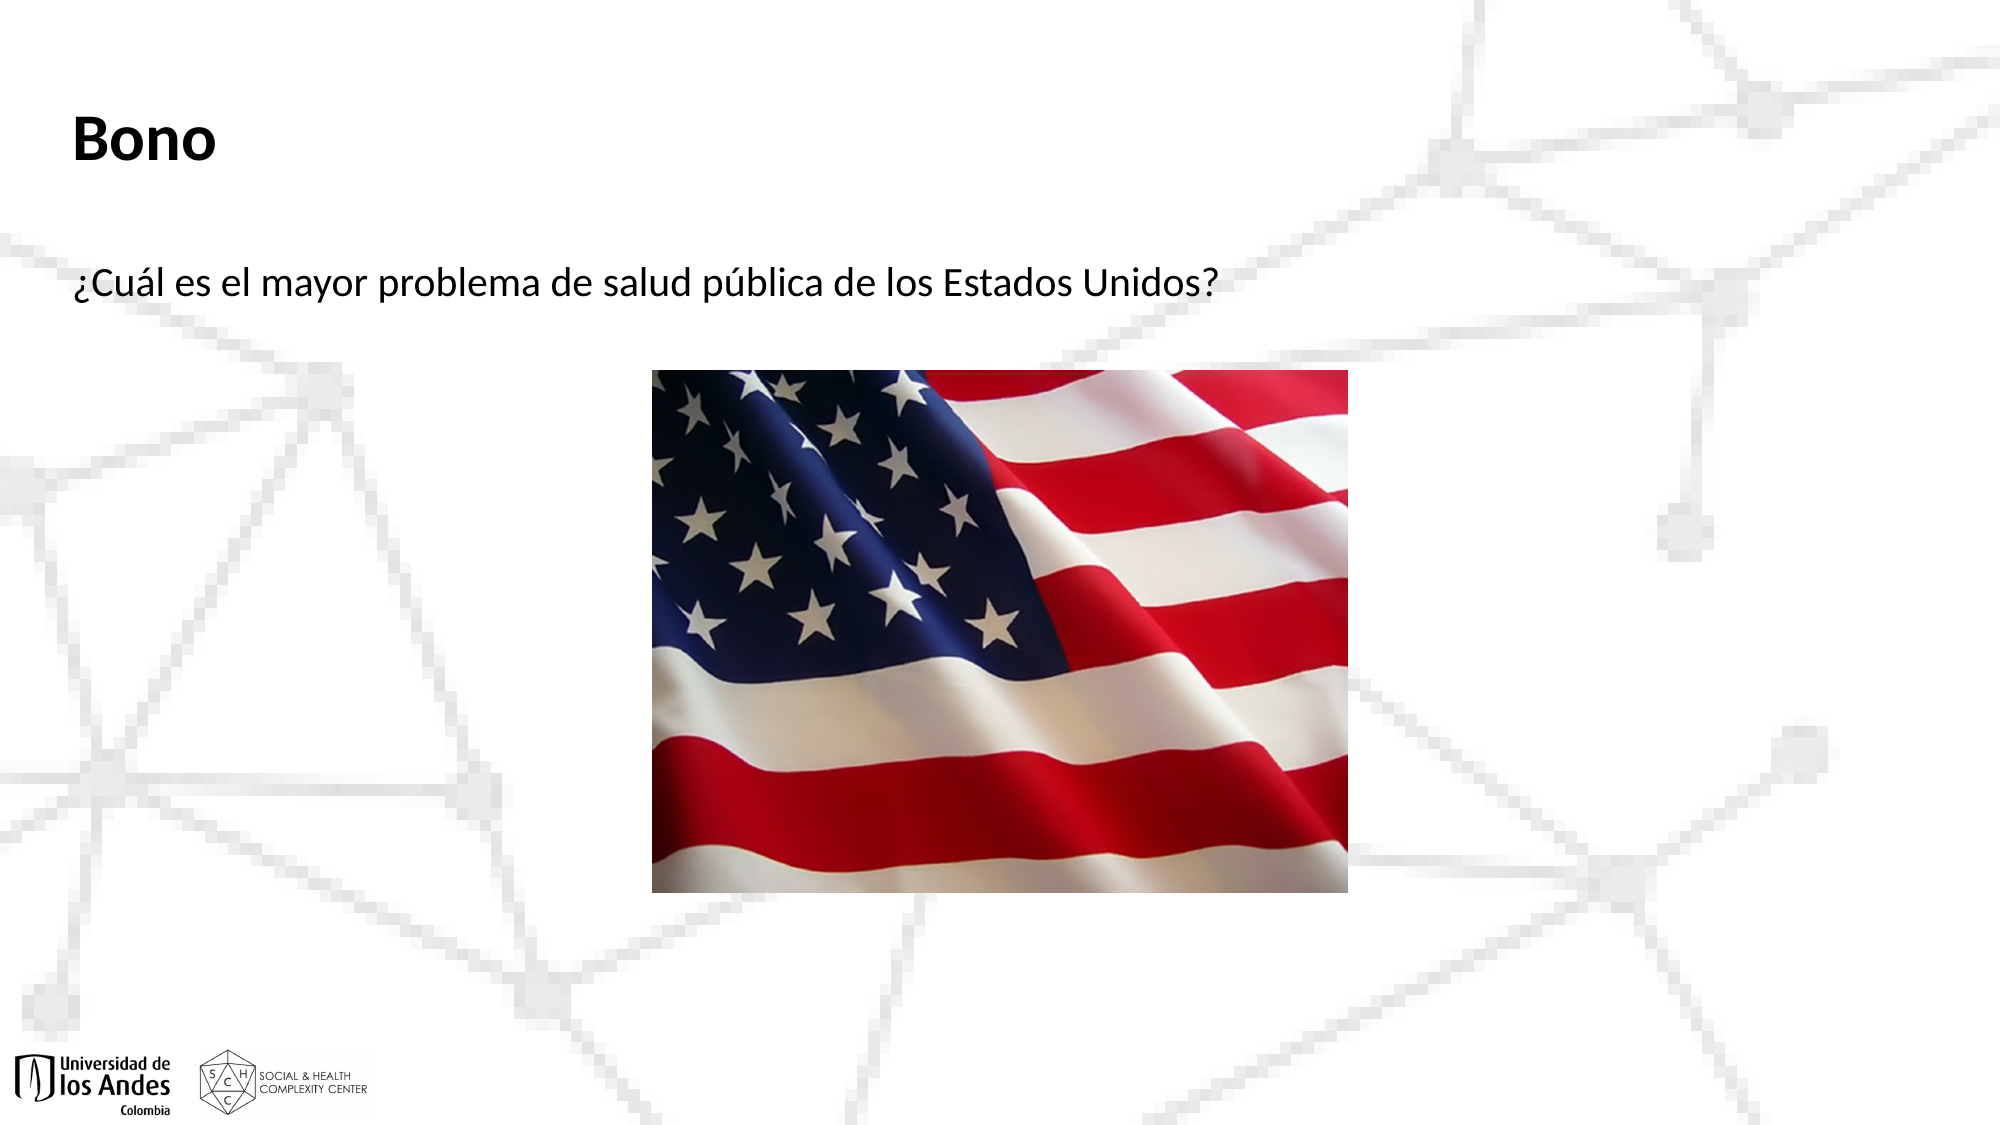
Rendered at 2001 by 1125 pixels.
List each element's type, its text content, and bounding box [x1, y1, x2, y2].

picture [651, 369, 1349, 893]
title Bono [56, 45, 1947, 223]
list ¿Cuál es el mayor problema de salud pública de los Estados Unidos? [56, 247, 1947, 1016]
picture [0, 1042, 374, 1124]
